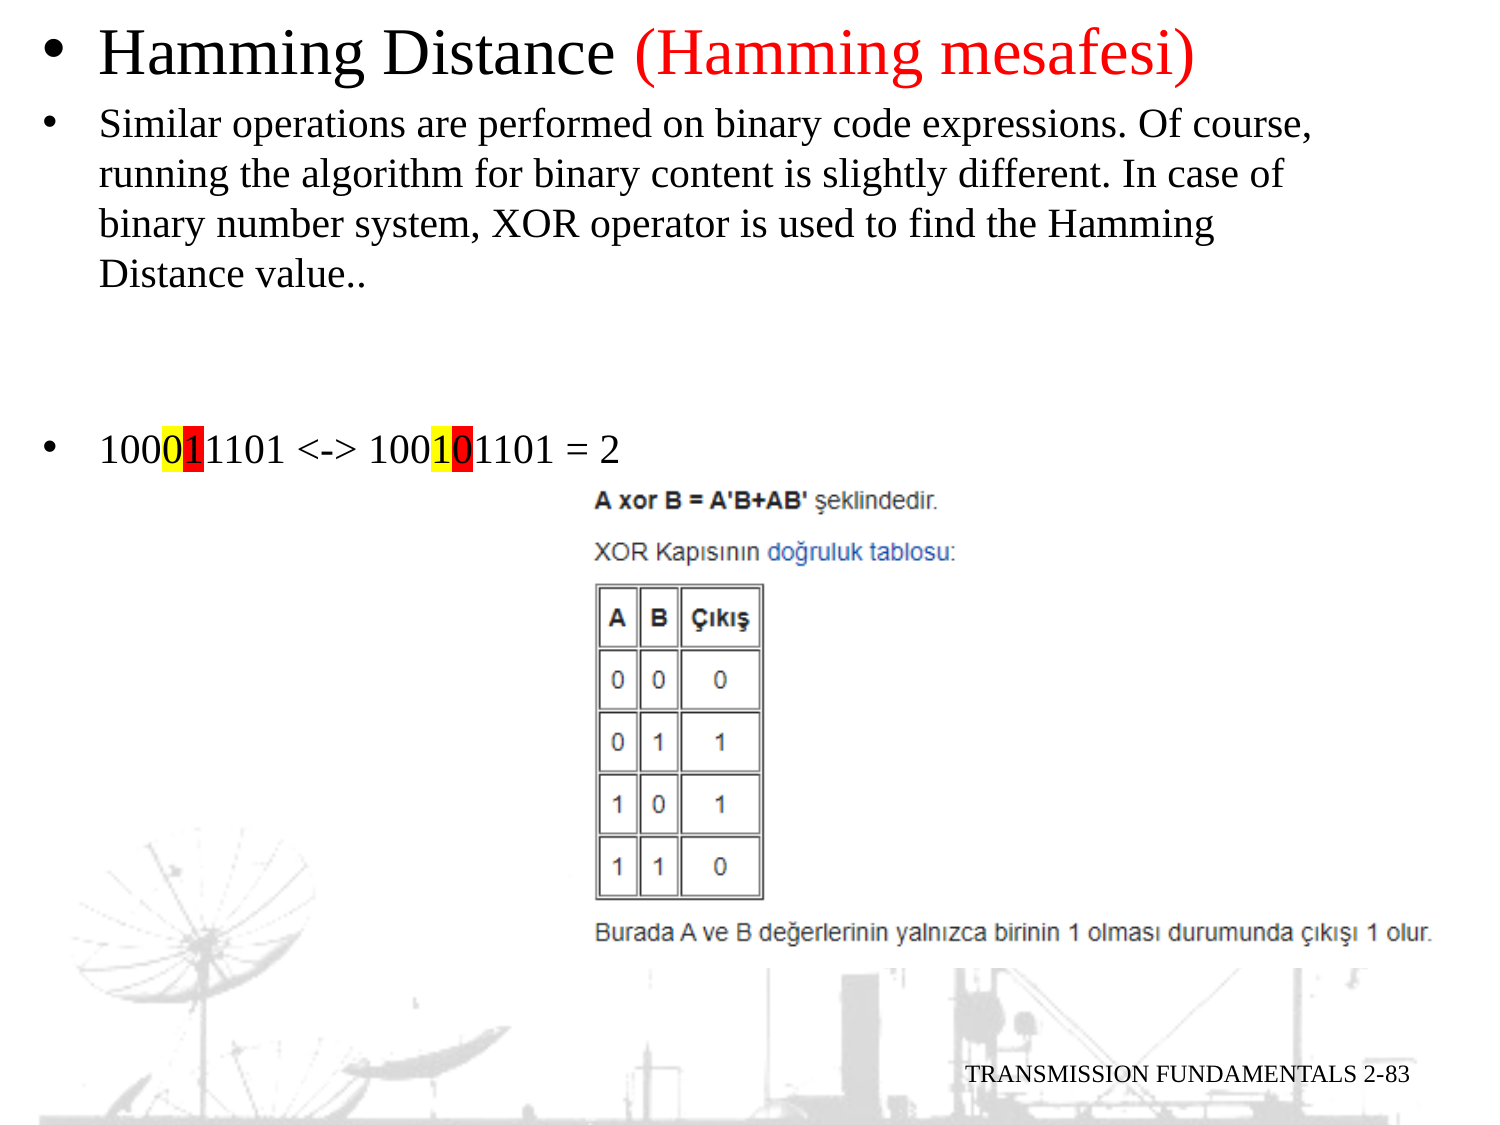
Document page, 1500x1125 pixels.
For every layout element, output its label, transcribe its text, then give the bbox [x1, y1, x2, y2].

picture [585, 472, 1458, 968]
list Hamming Distance (Hamming mesafesi) Similar operations are performed on binary code expressions. Of course, running the algorithm for binary content is slightly different. In case of binary number system, XOR operator is used to find the Hamming Distance value.. 100011101 <-> 100101101 = 2 [27, 0, 1378, 743]
slide_number TRANSMISSION FUNDAMENTALS 2-83 [893, 1042, 1425, 1103]
